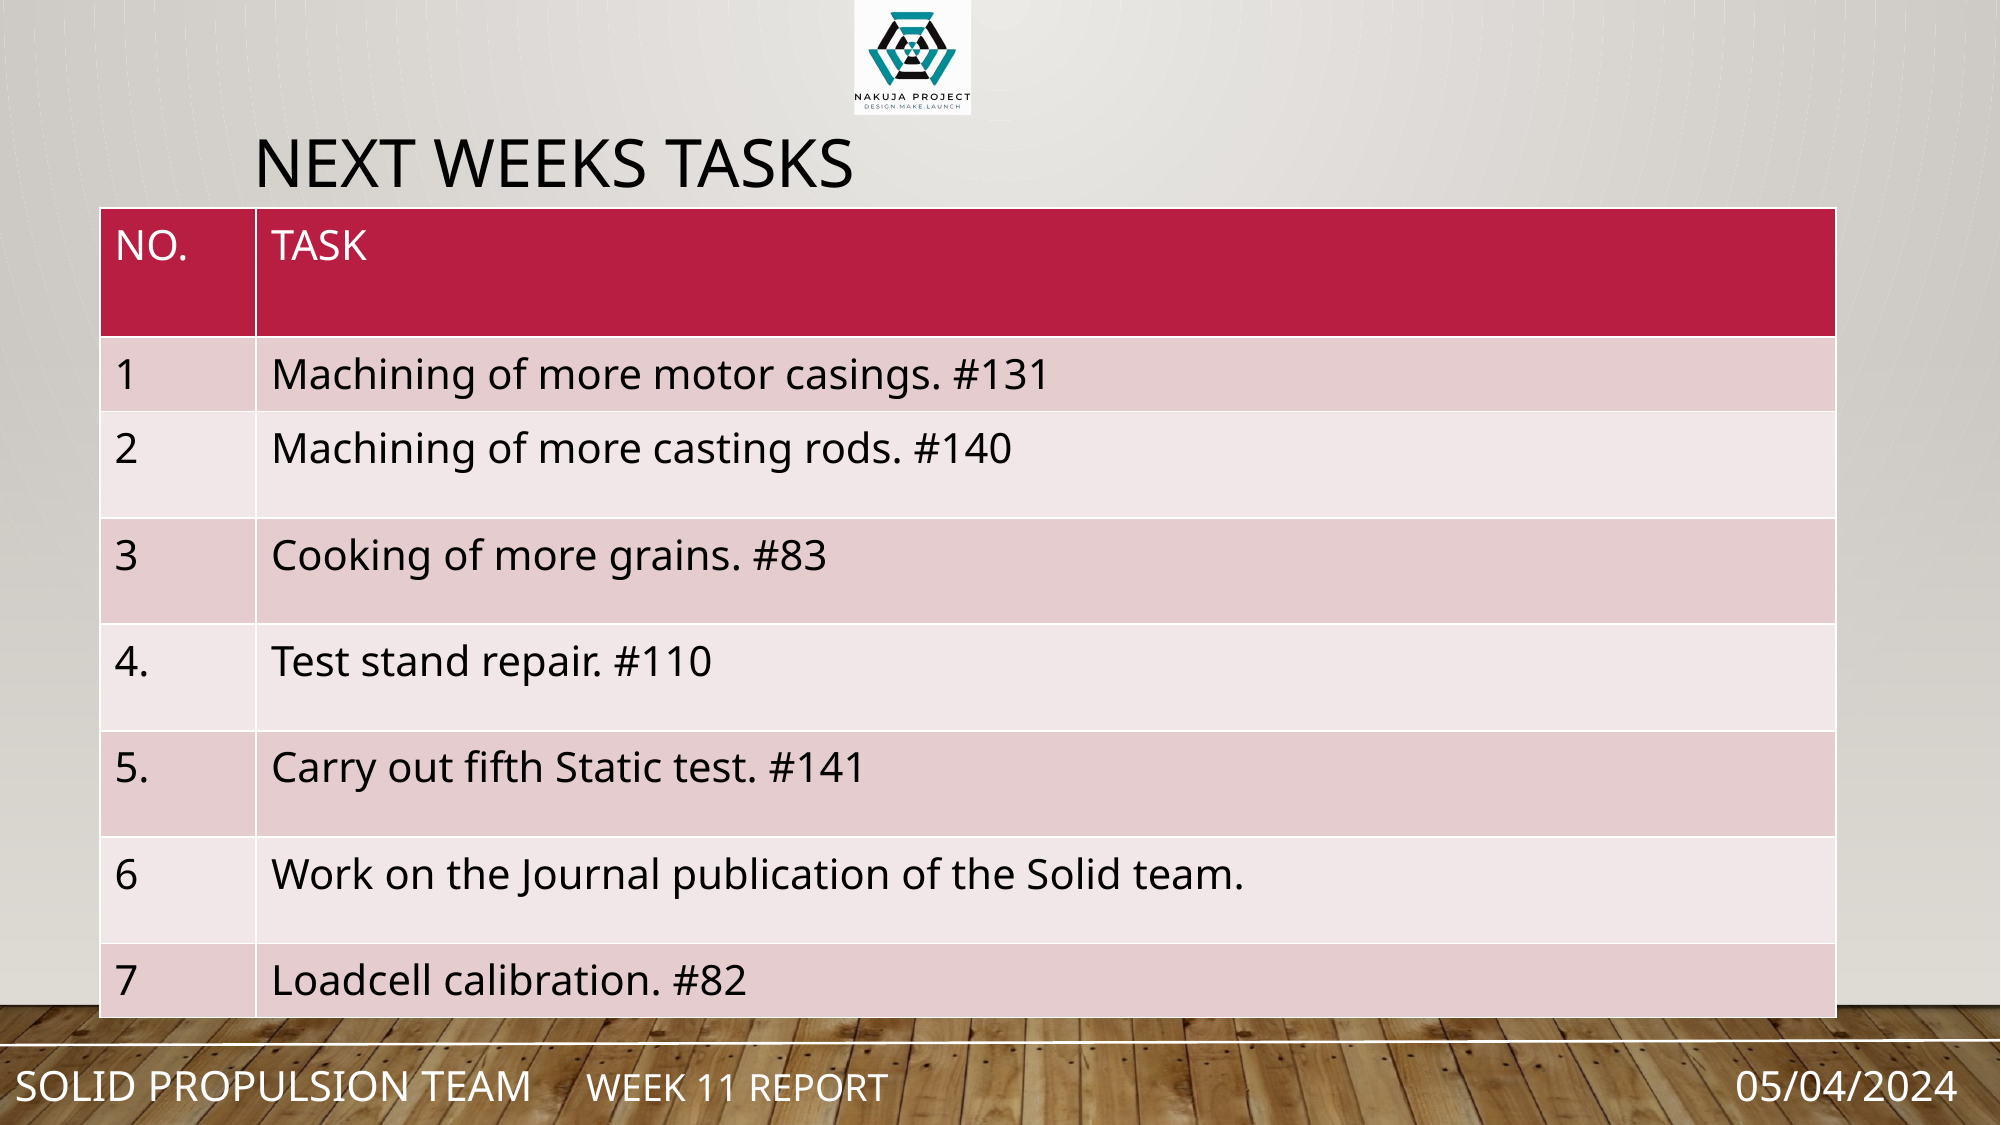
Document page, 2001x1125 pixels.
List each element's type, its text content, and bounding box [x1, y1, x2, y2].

table_cell 6 [101, 838, 255, 943]
table_cell Machining of more motor casings. #131 [257, 338, 1835, 411]
table_cell Cooking of more grains. #83 [257, 519, 1835, 623]
table_cell Work on the Journal publication of the Solid team. [257, 838, 1835, 943]
table_cell 3 [101, 519, 255, 623]
table_cell Loadcell calibration. #82 [257, 944, 1835, 1017]
table_cell Test stand repair. #110 [257, 625, 1835, 730]
table_cell 2 [101, 412, 255, 517]
table_cell 4. [101, 625, 255, 730]
picture [0, 1042, 2000, 1125]
table_cell 1 [101, 338, 255, 411]
table_header NO. [101, 209, 255, 336]
picture [854, 0, 972, 115]
picture [0, 1005, 2000, 1043]
table_cell Machining of more casting rods. #140 [257, 412, 1835, 517]
table_cell 7 [101, 944, 255, 1017]
title NEXT WEEKS TASKS [238, 122, 1814, 207]
table_cell Carry out fifth Static test. #141 [257, 732, 1835, 836]
table_header TASK [257, 209, 1835, 336]
table_cell 5. [101, 732, 255, 836]
